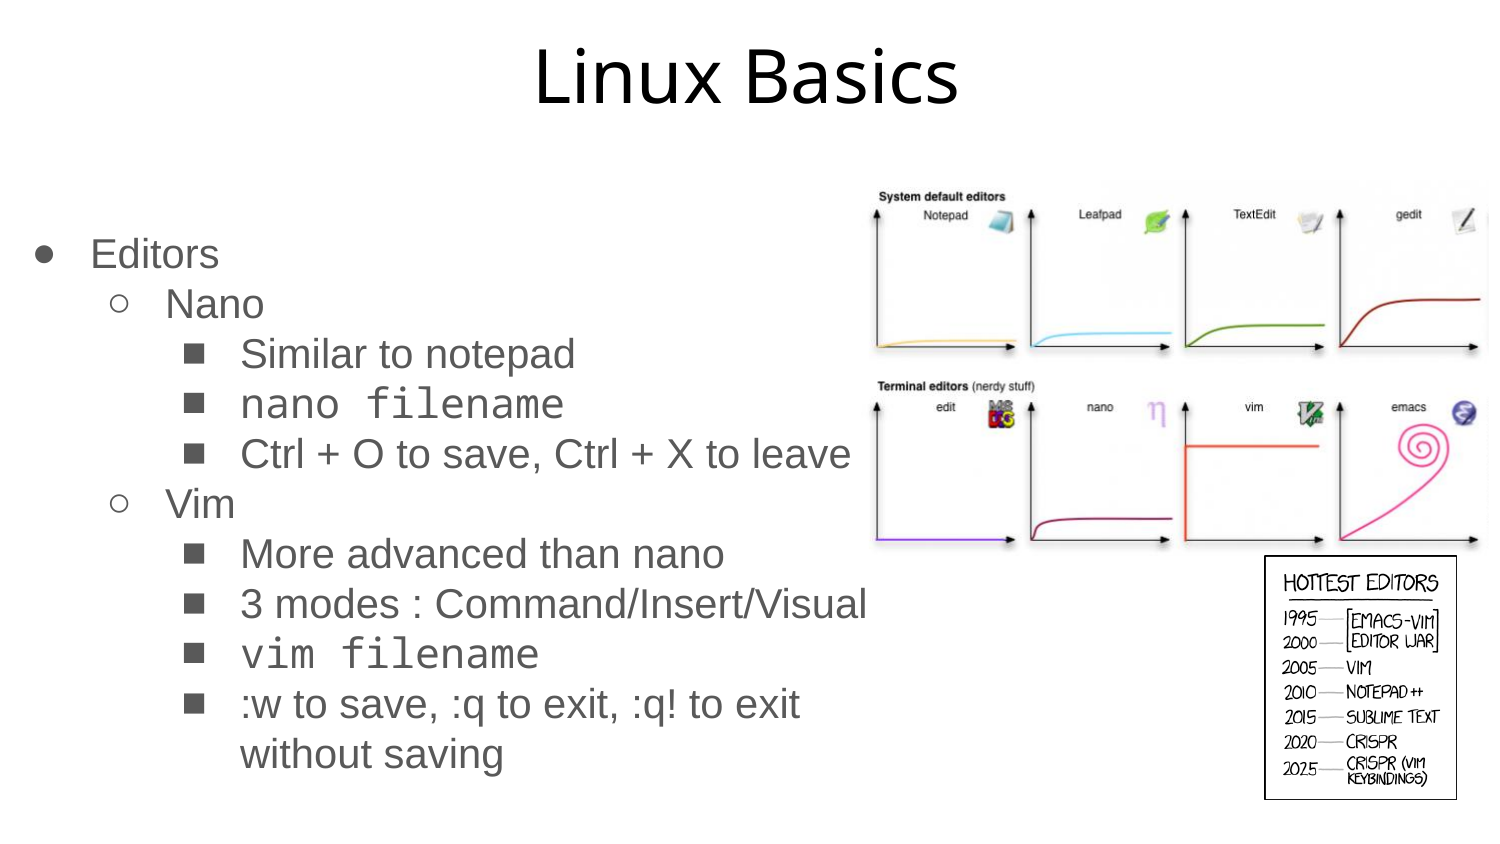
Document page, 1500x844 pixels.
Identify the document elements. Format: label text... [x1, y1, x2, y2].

subtitle Editors Nano Similar to notepad nano filename Ctrl + O to save, Ctrl + X to leave Vim More advanced than nano 3 modes : Command/Insert/Visual vim filename :w to save, :q to exit, :q! to exit without saving [0, 212, 938, 805]
title Linux Basics [67, 19, 1009, 264]
picture [852, 179, 1489, 800]
